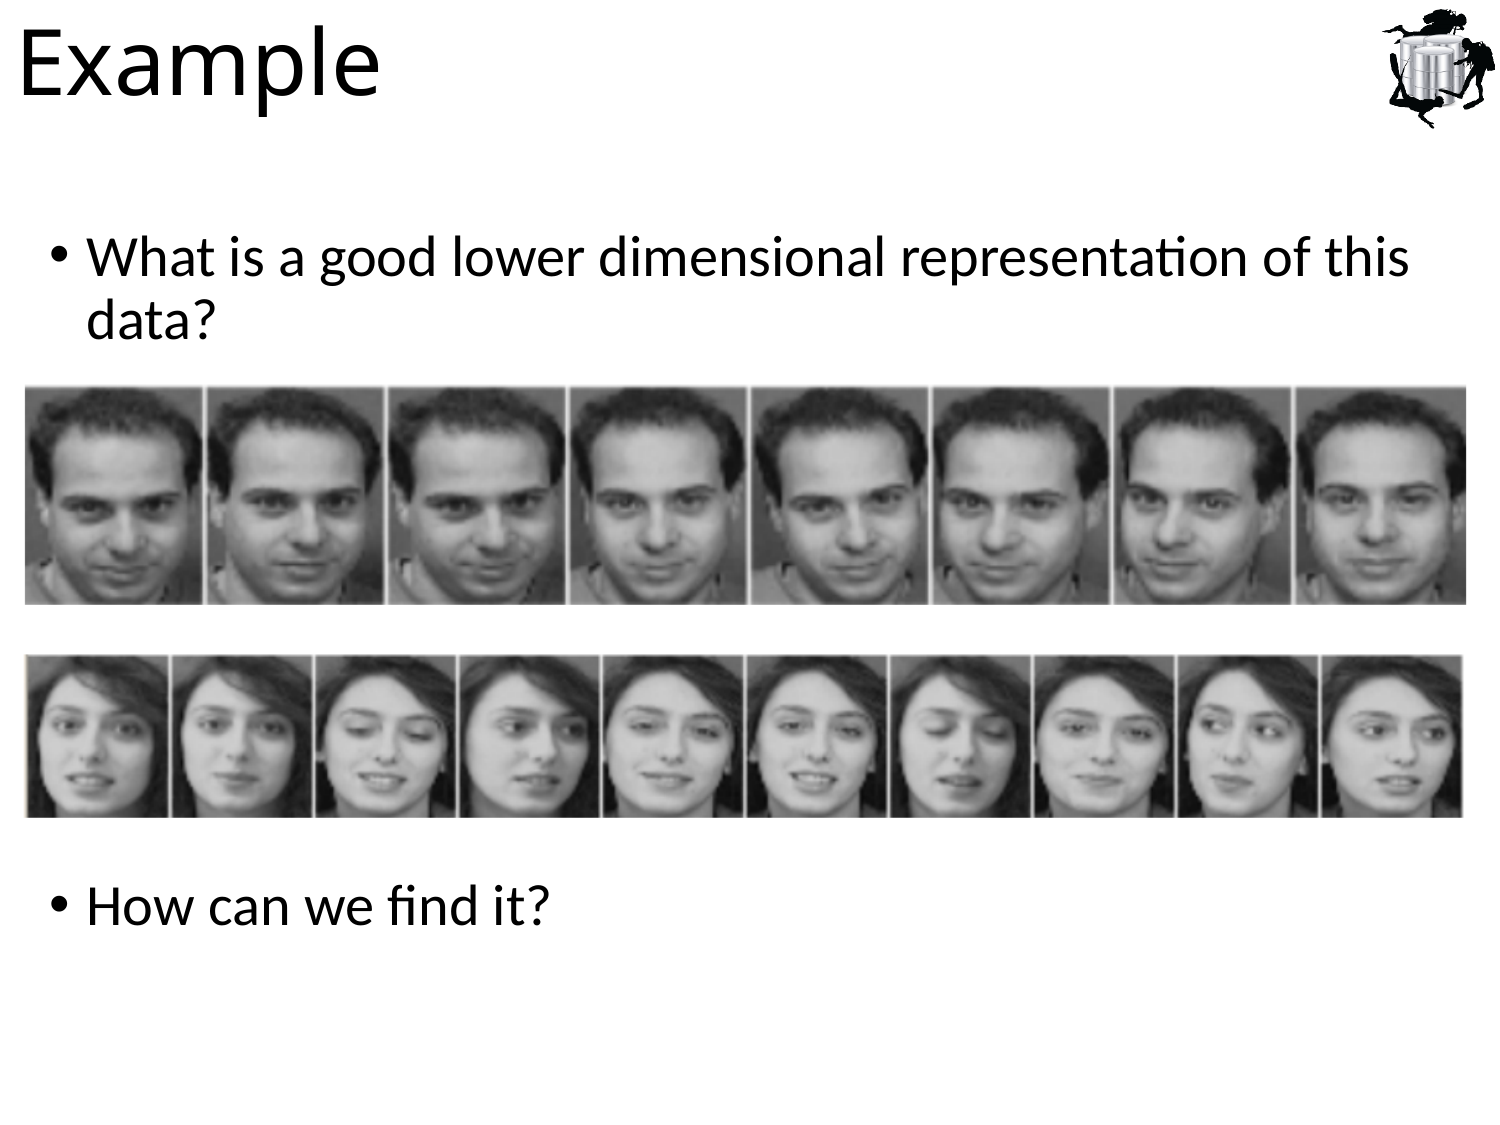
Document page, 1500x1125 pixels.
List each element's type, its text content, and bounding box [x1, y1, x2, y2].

list What is a good lower dimensional representation of this data? How can we find it? [34, 218, 1482, 1057]
picture [0, 344, 1476, 844]
title Example [0, 0, 1377, 131]
picture [1377, 5, 1498, 131]
